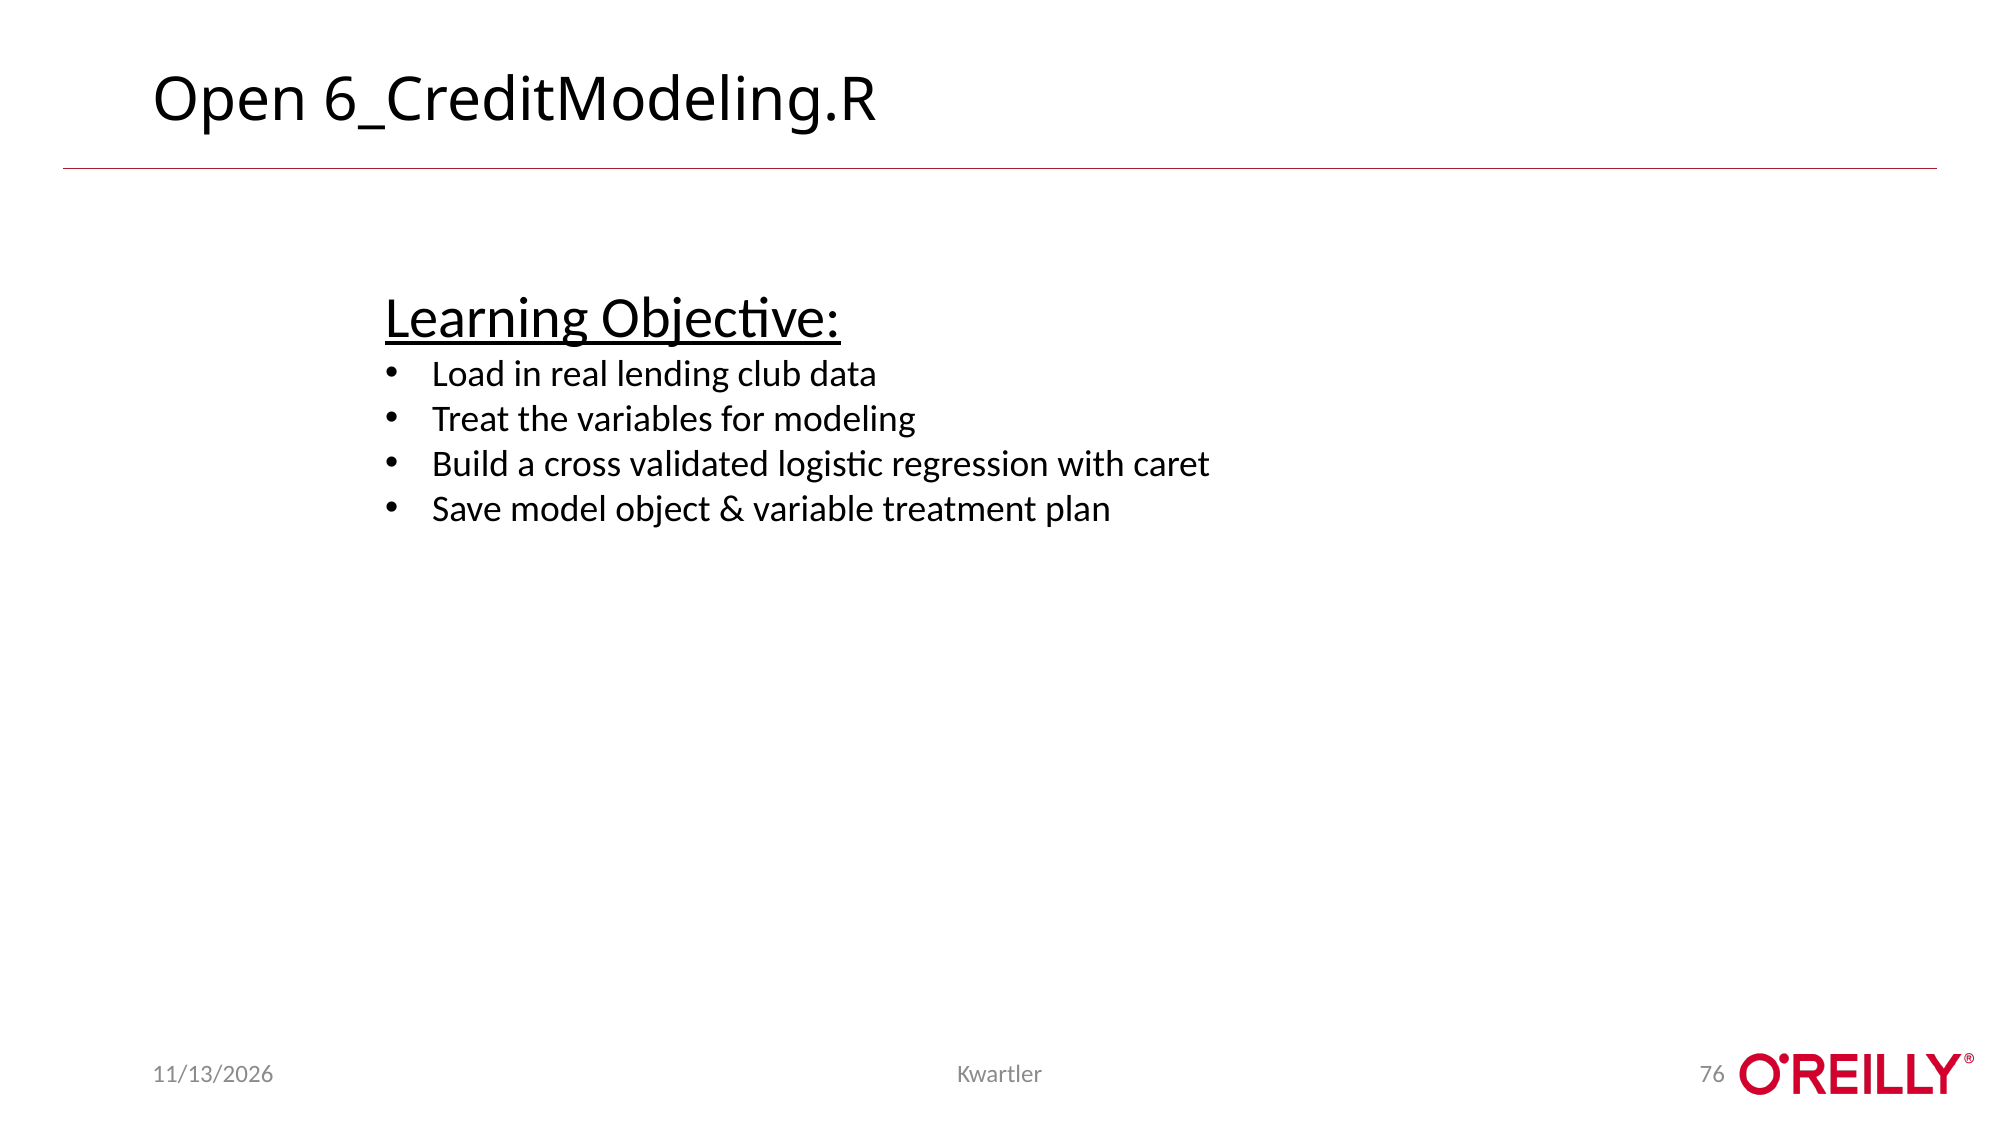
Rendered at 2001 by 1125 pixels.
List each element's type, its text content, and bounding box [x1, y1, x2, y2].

picture [1741, 1050, 1975, 1096]
title Open 6_CreditModeling.R [137, 59, 1863, 142]
text_box 76 [1412, 1042, 1741, 1103]
text_box Learning Objective: Load in real lending club data Treat the variables for modeling Build a cross validated logistic regression with caret Save model object & variable treatment plan [370, 271, 1227, 537]
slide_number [137, 1042, 588, 1103]
footer Kwartler [662, 1042, 1338, 1103]
